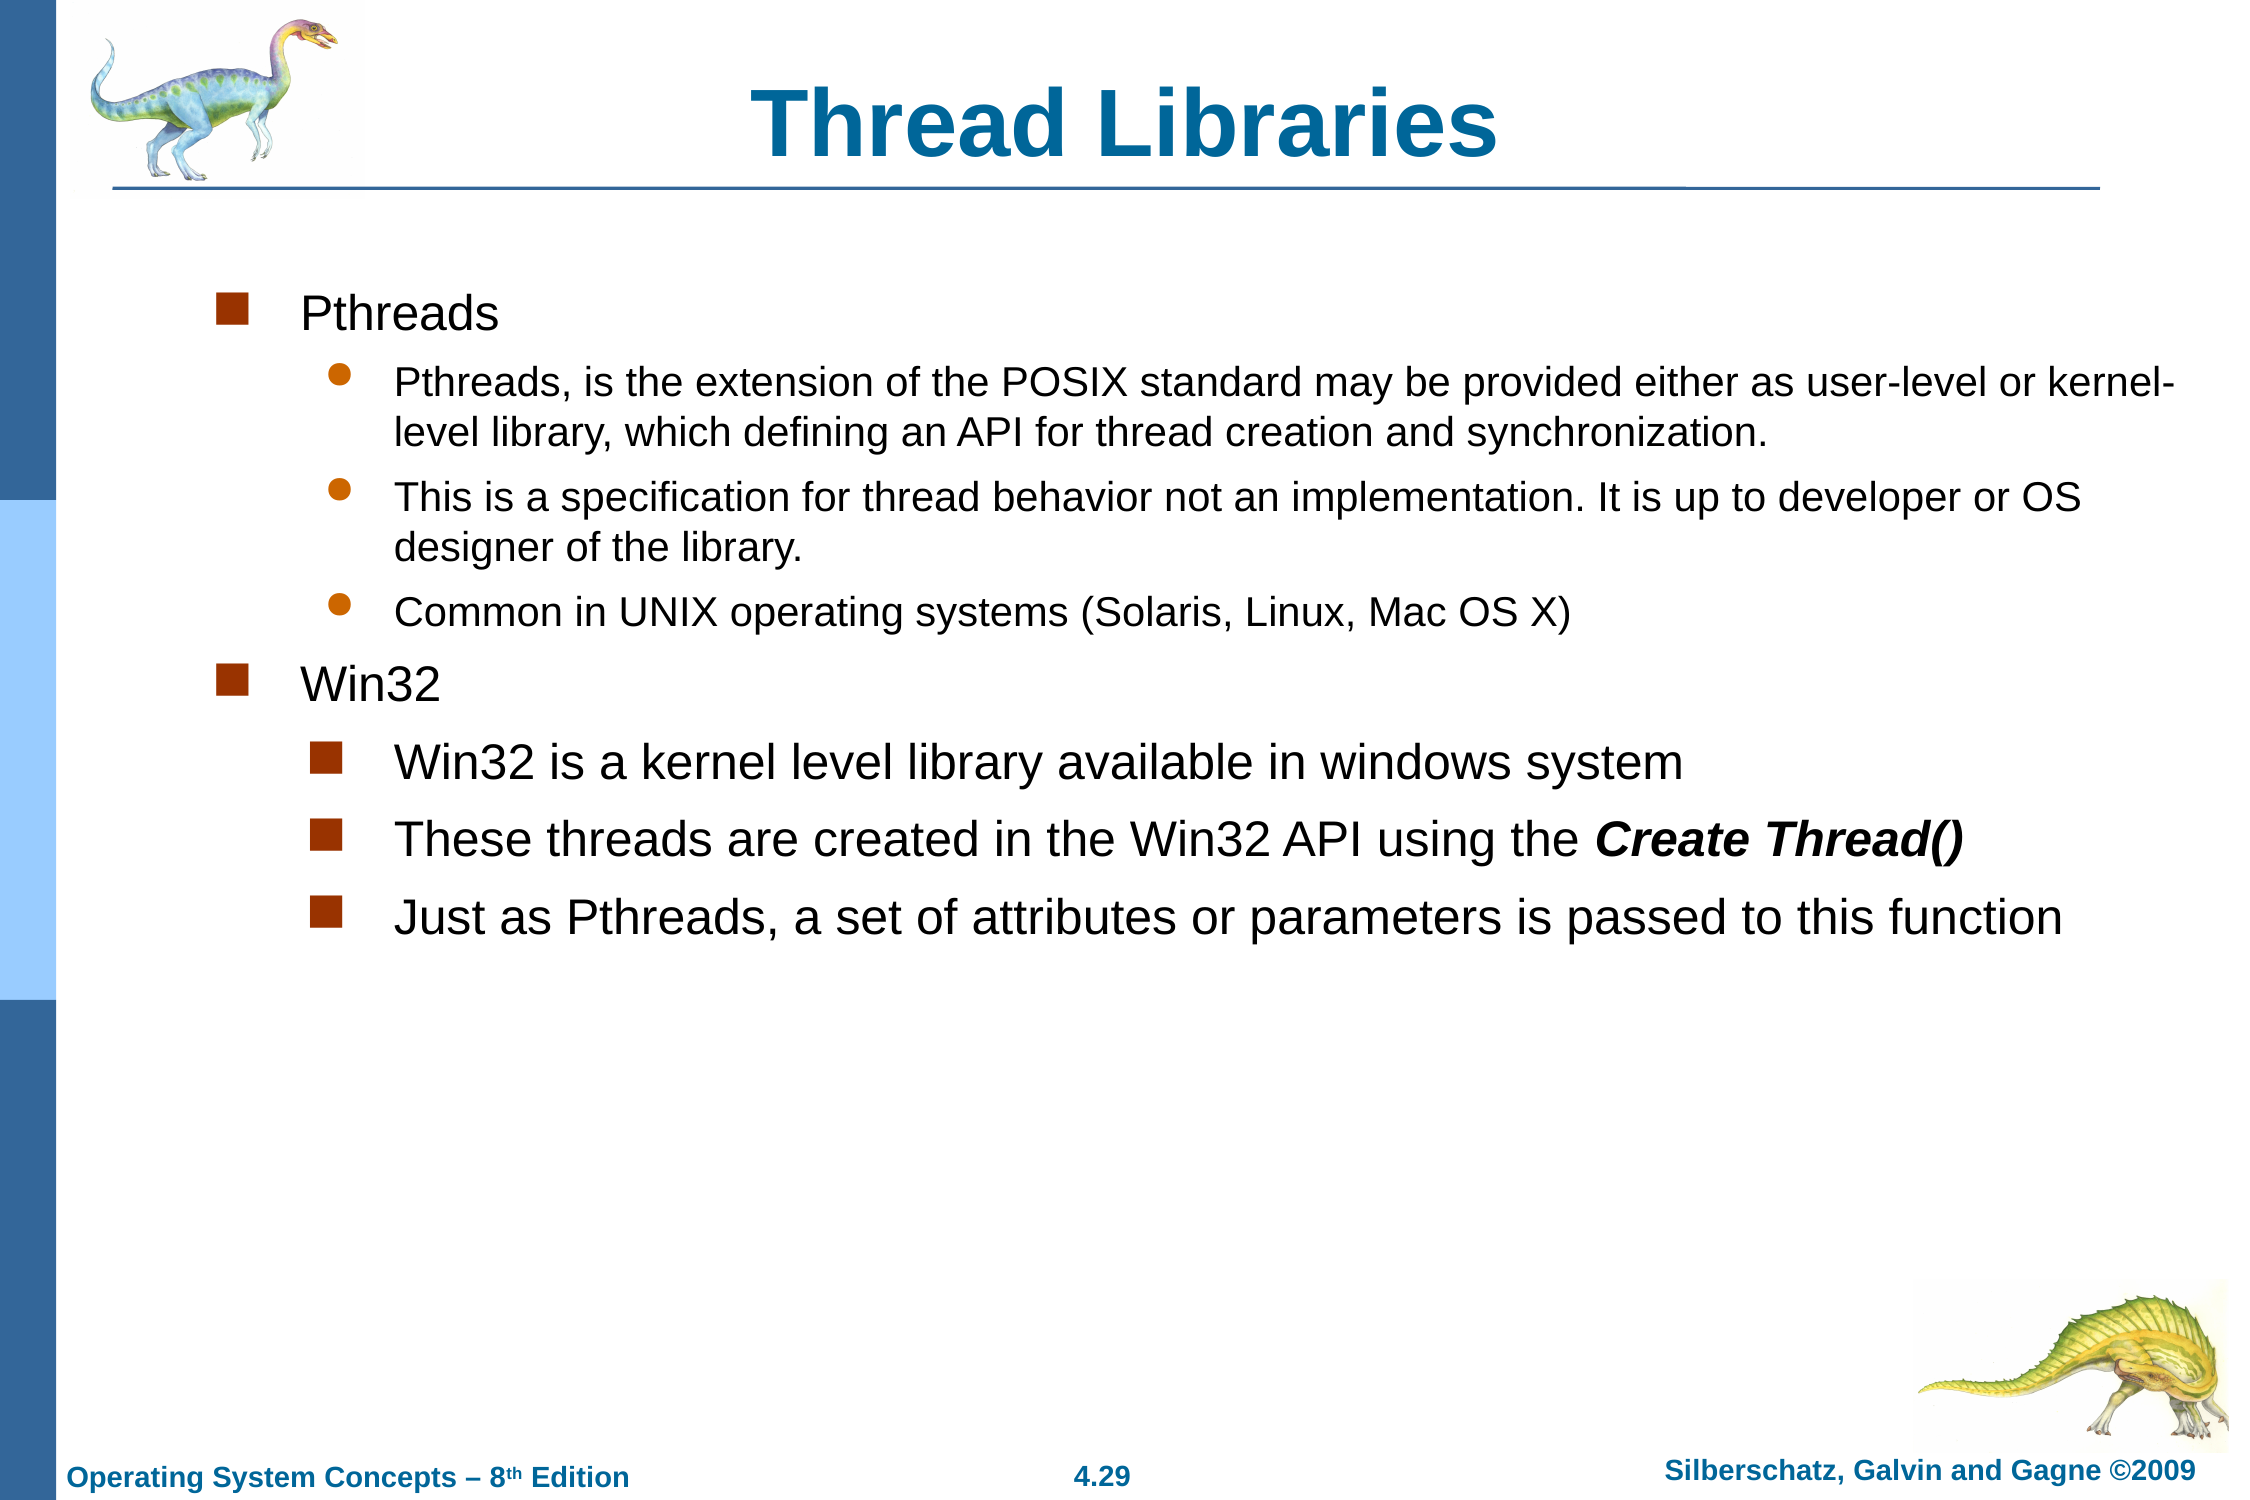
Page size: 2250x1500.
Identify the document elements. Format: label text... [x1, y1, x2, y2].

picture [1913, 1279, 2229, 1453]
picture [70, 0, 365, 199]
title Thread Libraries [112, 60, 2138, 187]
list Pthreads Pthreads, is the extension of the POSIX standard may be provided either as user-level or kernel-level library, which defining an API for thread creation and synchronization. This is a specification for thread behavior not an implementation. It is up to developer or OS designer of the library. Common in UNIX operating systems (Solaris, Linux, Mac OS X) Win32 Win32 is a kernel level library available in windows system These threads are created in the Win32 API using the Create Thread() Just as Pthreads, a set of attributes or parameters is passed to this function [198, 269, 2224, 1261]
